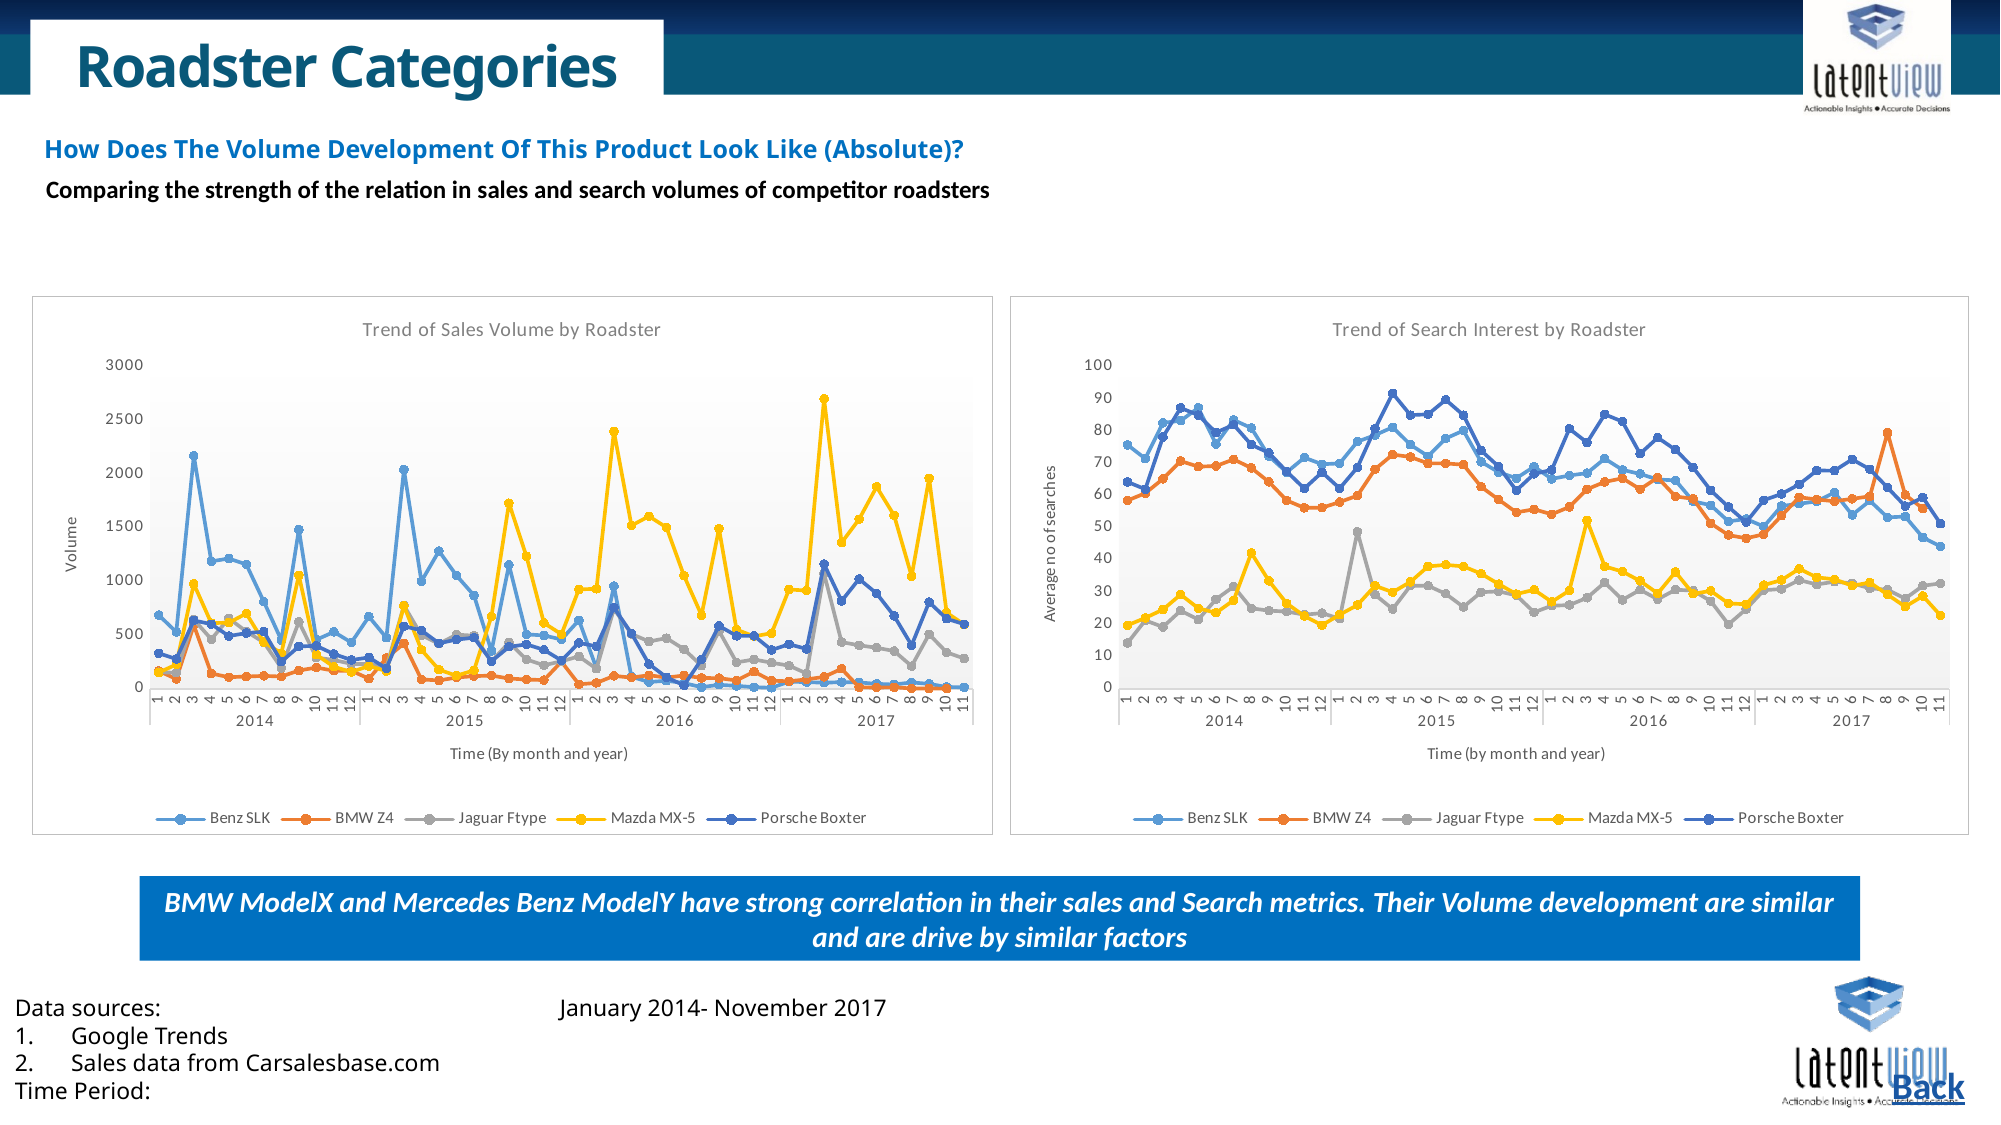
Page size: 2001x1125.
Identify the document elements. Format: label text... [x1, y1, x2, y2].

text_box [1951, 34, 2000, 95]
text_box [664, 34, 1803, 95]
picture [1803, 0, 1951, 116]
chart [32, 296, 993, 835]
chart [1010, 296, 1969, 835]
picture [1754, 959, 1988, 1125]
text_box Data sources: Google Trends Sales data from Carsalesbase.com Time Period: January 2014- November 2017 [0, 986, 1120, 1125]
text_box Back [1877, 1054, 1981, 1115]
text_box Comparing the strength of the relation in sales and search volumes of competitor roadsters [31, 165, 1731, 211]
text_box Roadster Categories [30, 19, 664, 110]
text_box [0, 34, 30, 95]
text_box BMW ModelX and Mercedes Benz ModelY have strong correlation in their sales and Search metrics. Their Volume development are similar and are drive by similar factors [139, 876, 1861, 961]
text_box How Does The Volume Development Of This Product Look Like (Absolute)? [44, 107, 1886, 223]
